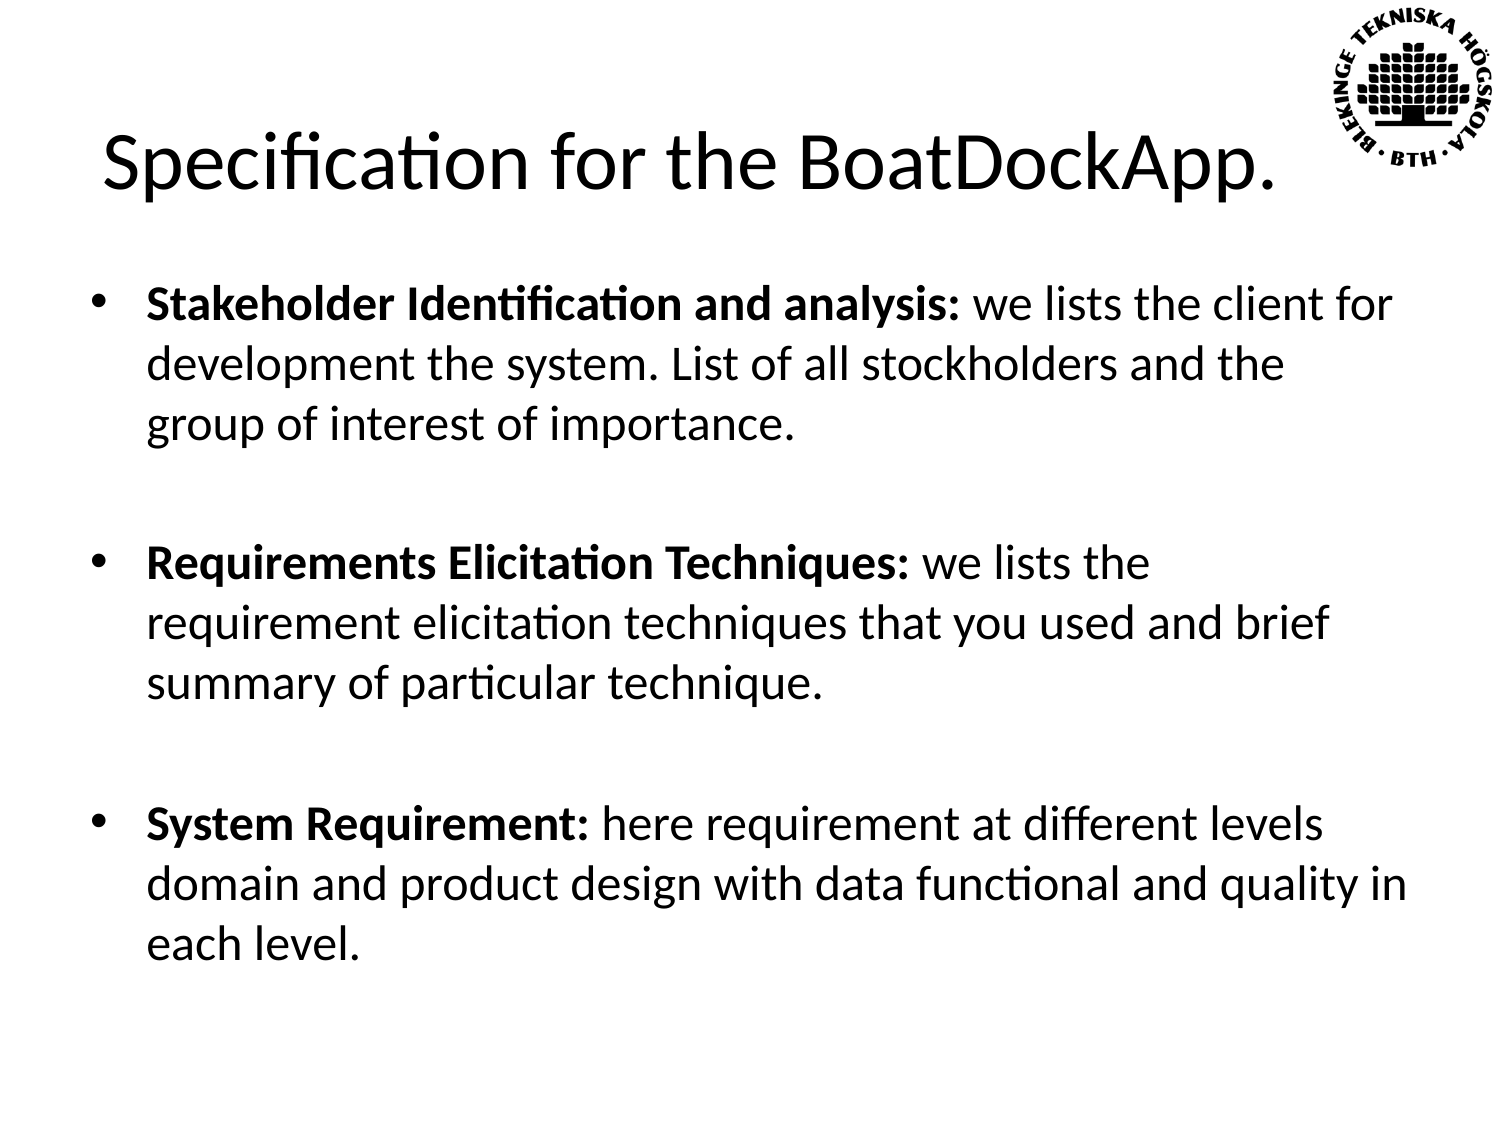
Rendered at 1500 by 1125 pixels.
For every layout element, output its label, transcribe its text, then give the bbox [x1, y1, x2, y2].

picture [1324, 0, 1500, 176]
list Stakeholder Identification and analysis: we lists the client for development the system. List of all stockholders and the group of interest of importance. Requirements Elicitation Techniques: we lists the requirement elicitation techniques that you used and brief summary of particular technique. System Requirement: here requirement at different levels domain and product design with data functional and quality in each level. [75, 262, 1425, 1005]
title Specification for the BoatDockApp. [87, 62, 1450, 250]
